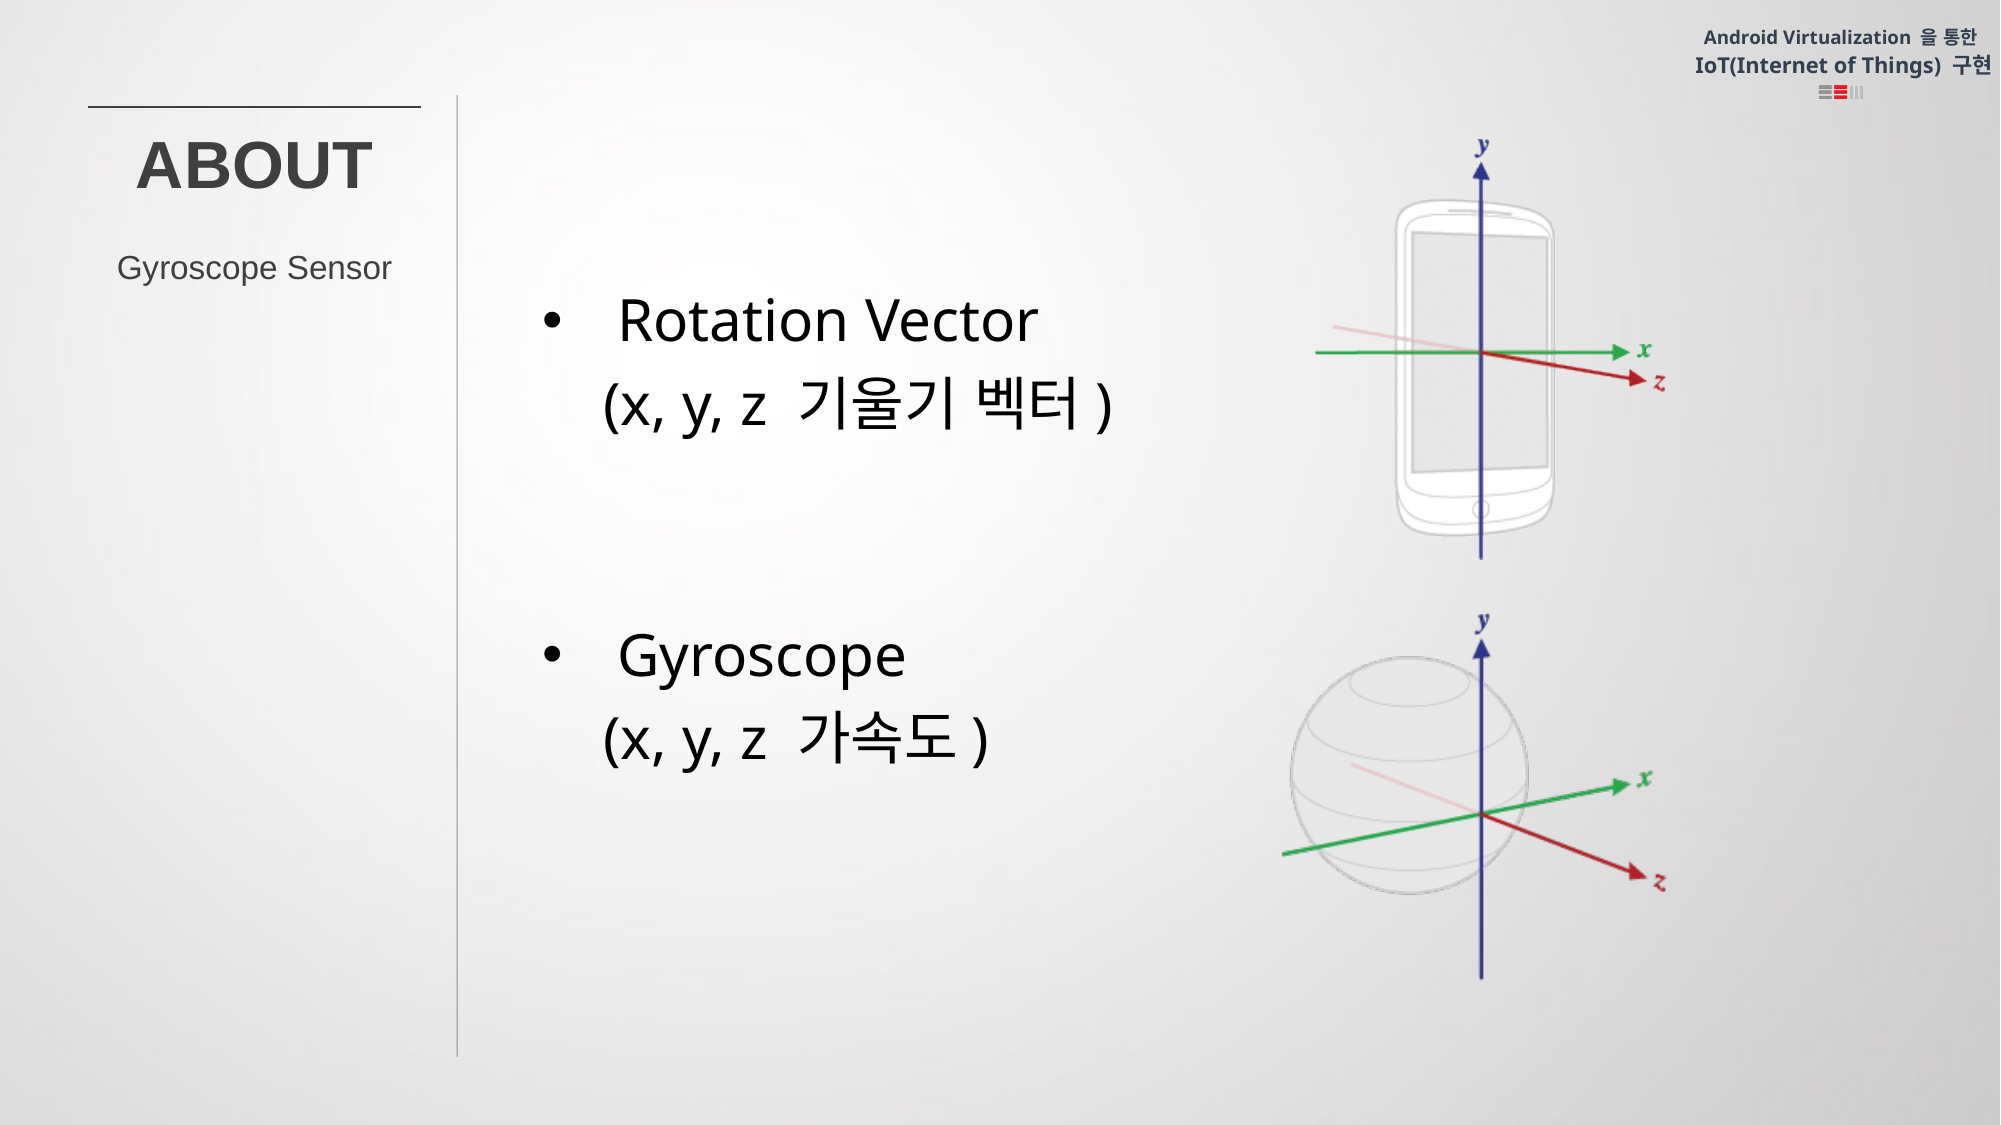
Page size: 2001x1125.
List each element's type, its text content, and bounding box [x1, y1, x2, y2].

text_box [1691, 18, 1997, 101]
text_box Rotation Vector (x, y, z 기울기 벡터) Gyroscope (x, y, z 가속도) [527, 202, 1878, 946]
text_box ABOUT [121, 114, 389, 209]
picture [0, 0, 2000, 1125]
text_box Gyroscope Sensor [102, 238, 408, 294]
